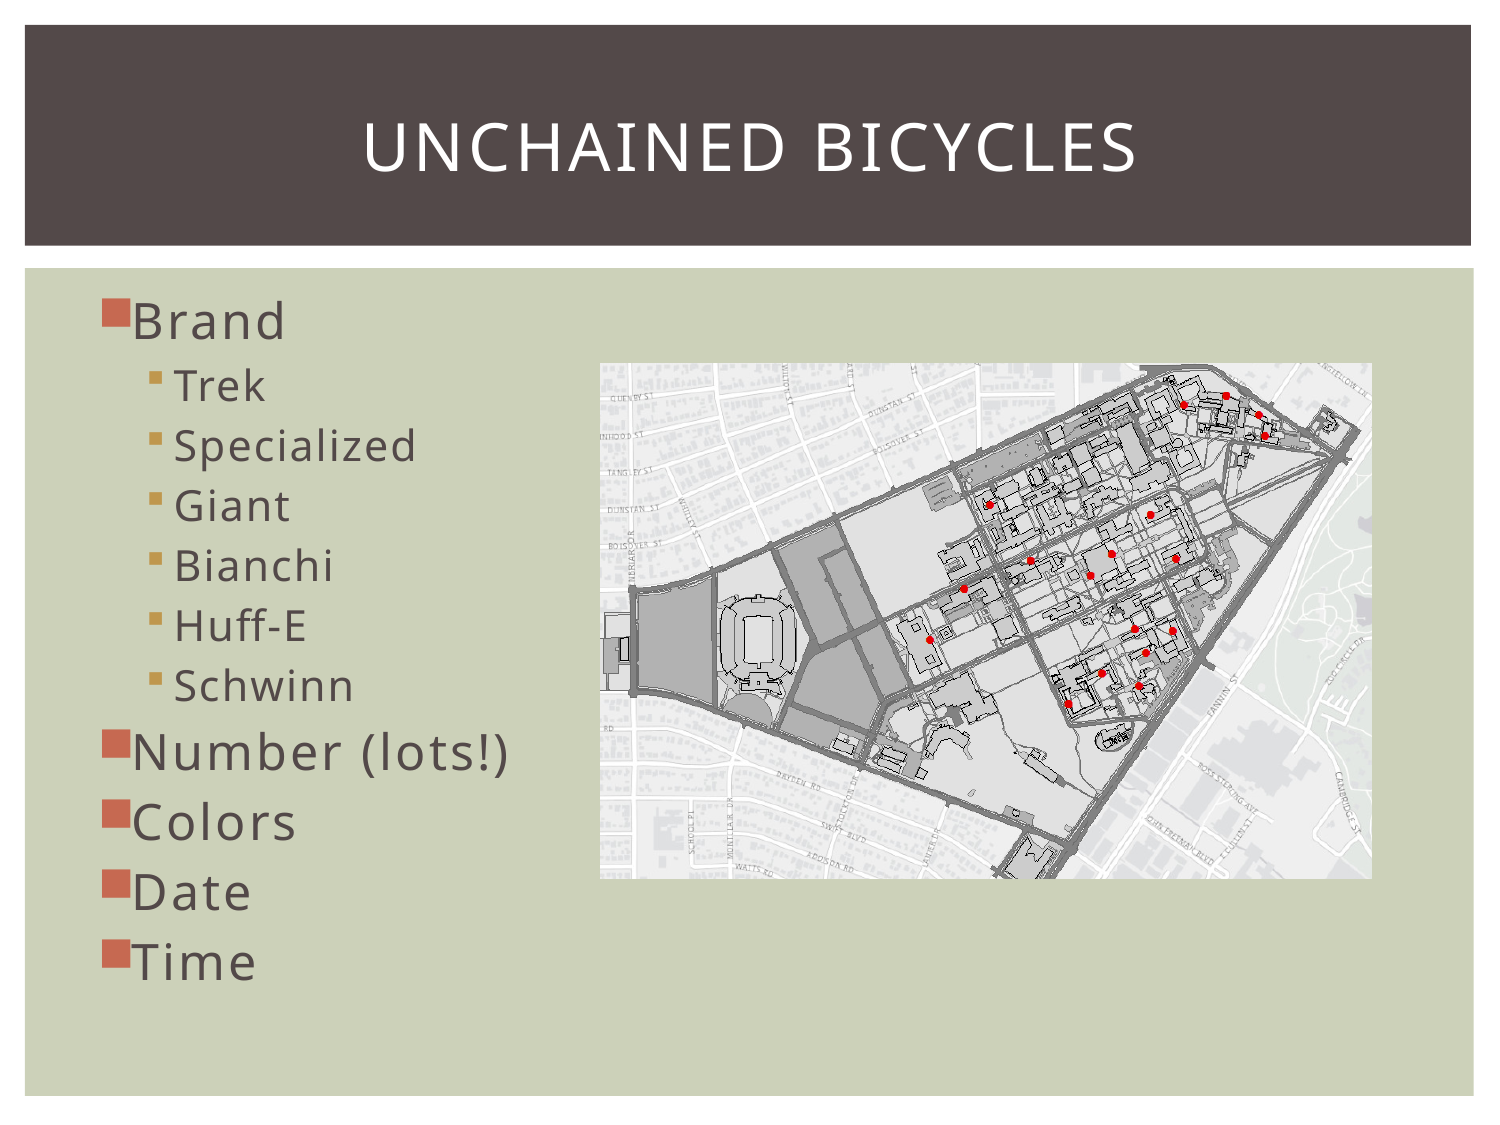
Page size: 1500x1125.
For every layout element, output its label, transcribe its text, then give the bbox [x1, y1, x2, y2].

picture [599, 362, 1372, 880]
list Brand Trek Specialized Giant Bianchi Huff-E Schwinn Number (lots!) Colors Date Time [75, 281, 738, 1005]
title Unchained Bicycles [62, 58, 1438, 232]
